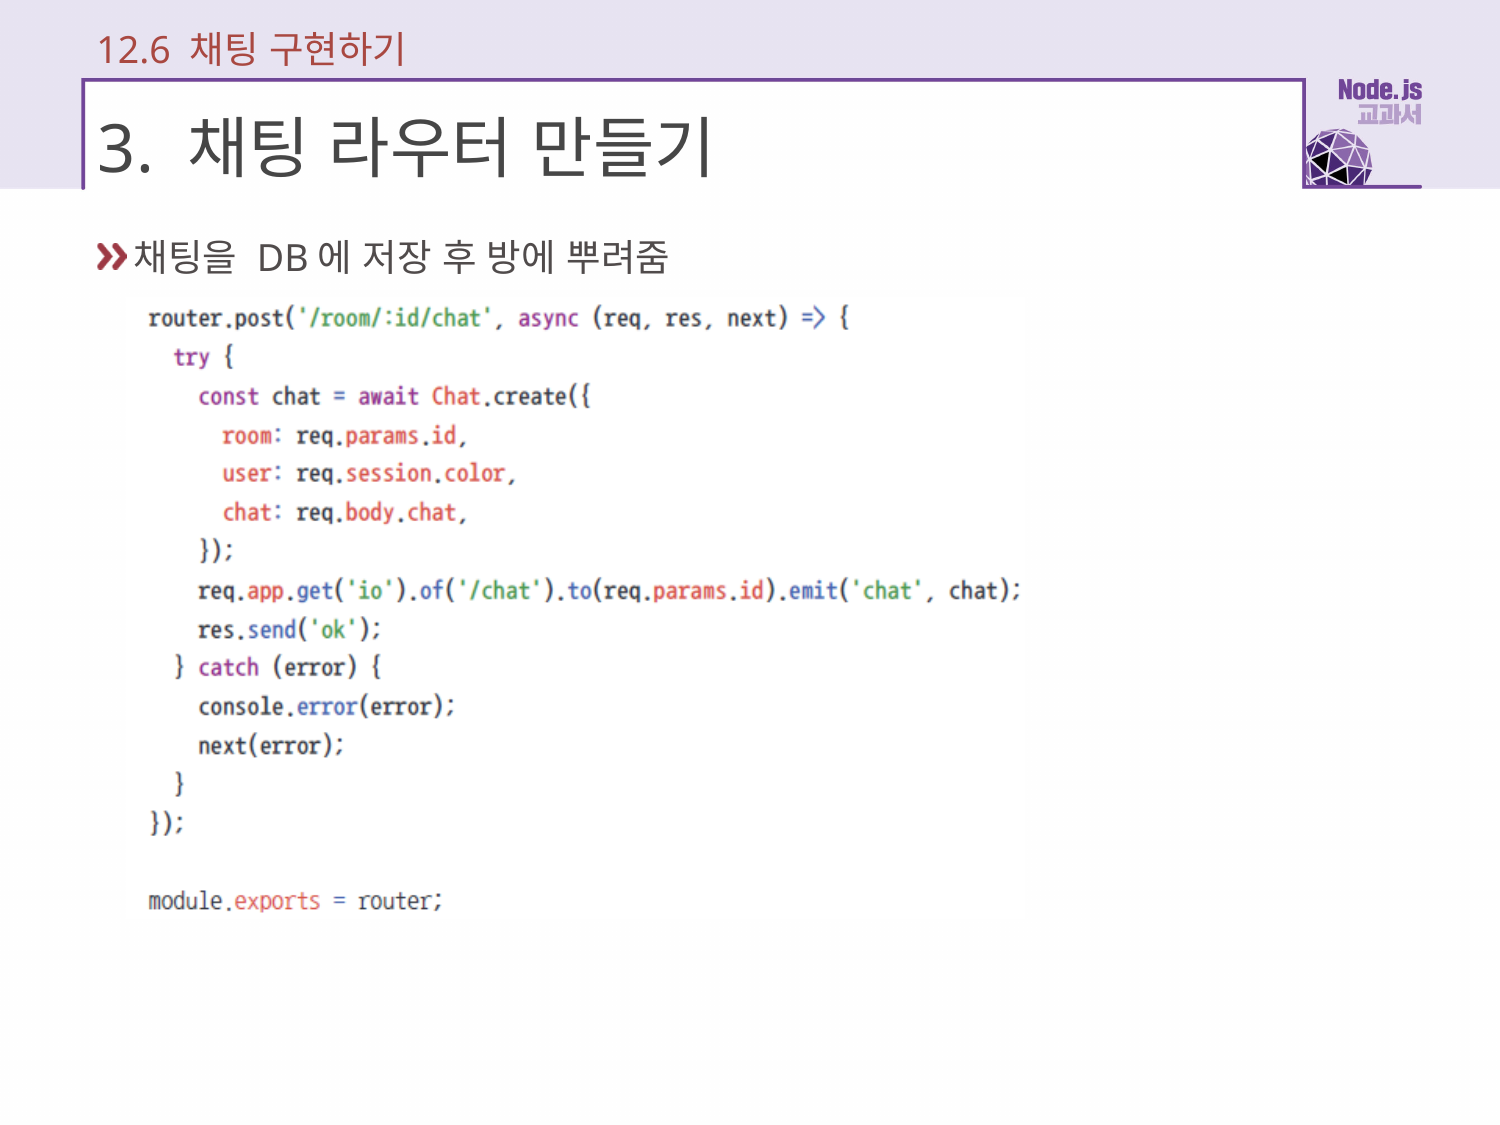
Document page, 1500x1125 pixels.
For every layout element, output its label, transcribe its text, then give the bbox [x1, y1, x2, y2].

picture [0, 0, 1500, 1125]
picture [96, 243, 127, 270]
title 3. 채팅 라우터 만들기 [82, 61, 1413, 193]
list 채팅을 DB에 저장 후 방에 뿌려줌 [81, 222, 1431, 1125]
text_box 12.6 채팅 구현하기 [81, 14, 807, 62]
picture [125, 297, 1025, 919]
